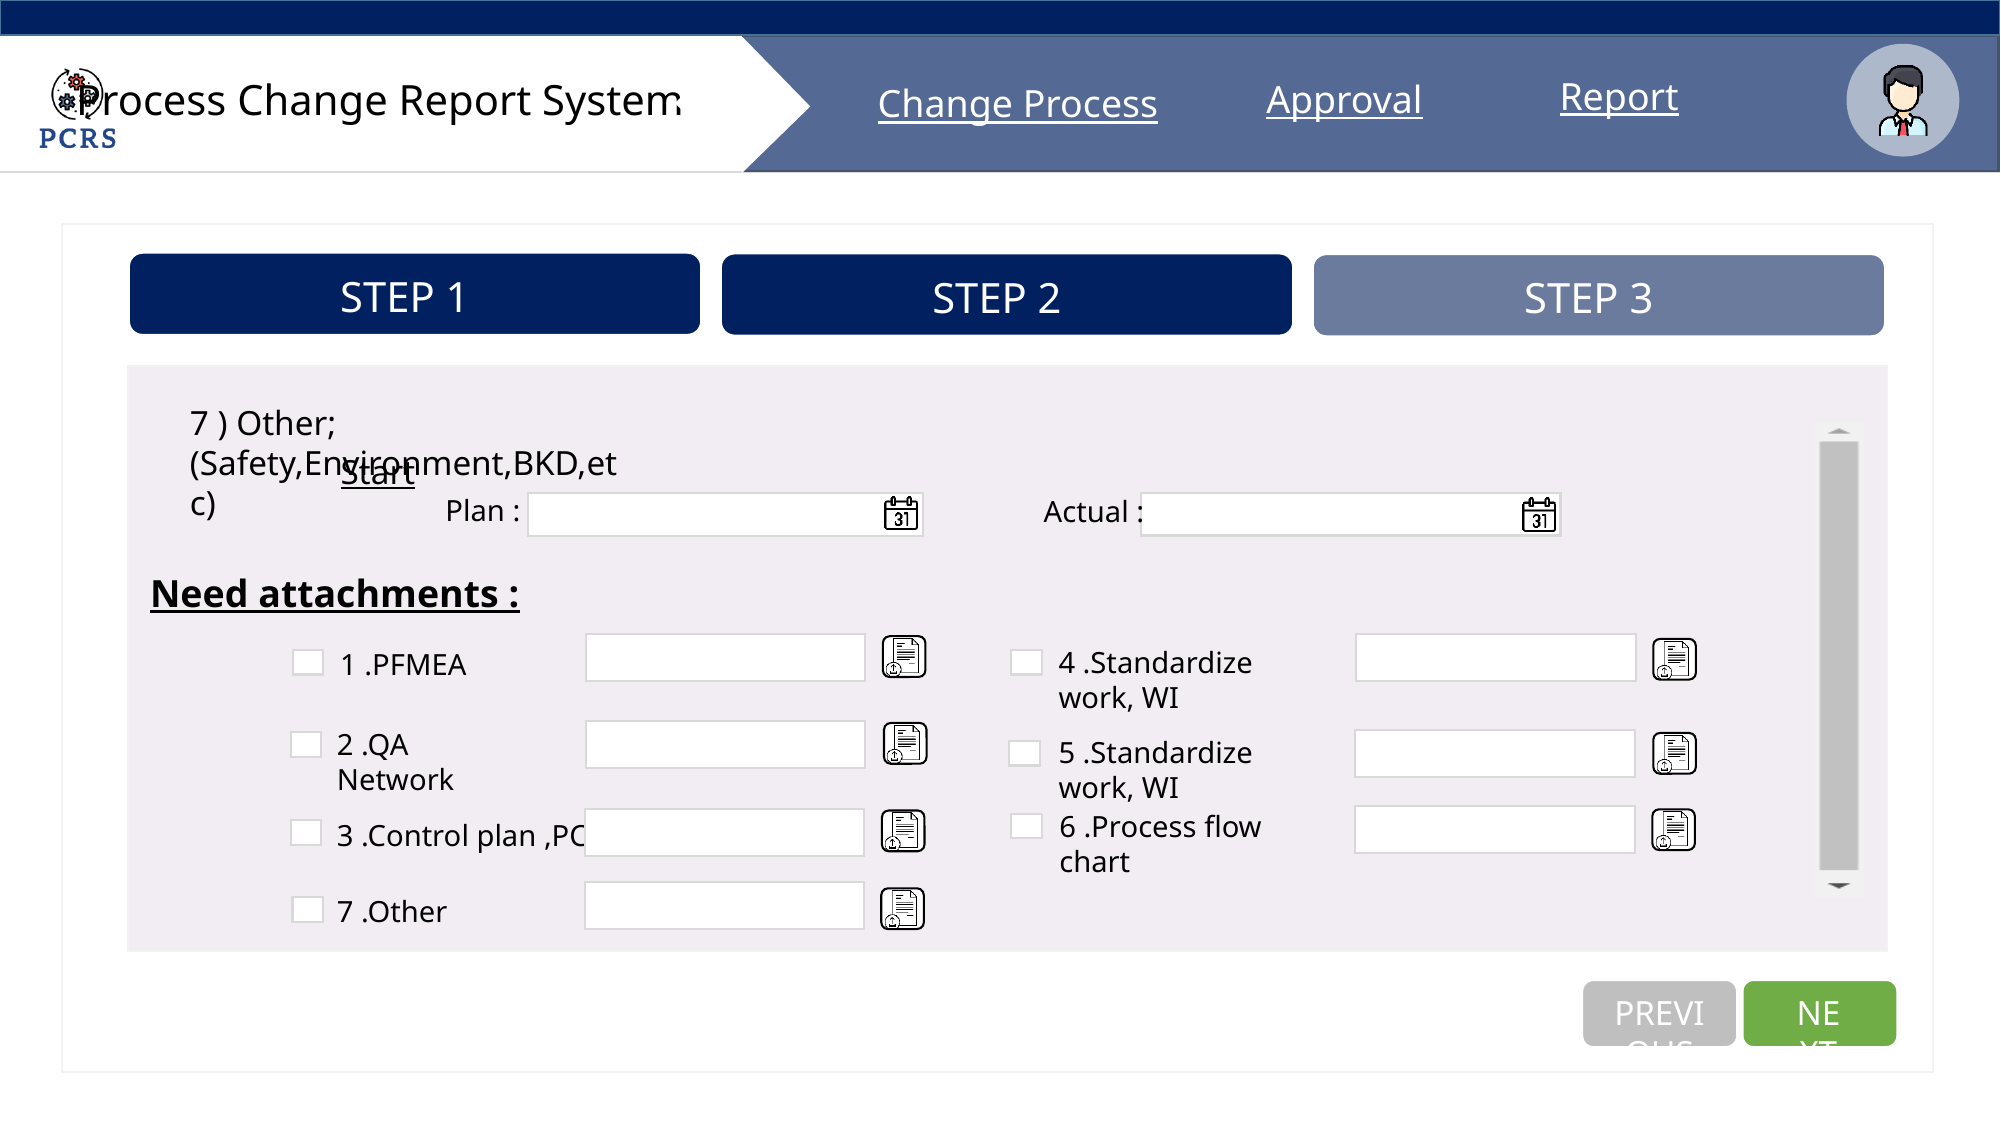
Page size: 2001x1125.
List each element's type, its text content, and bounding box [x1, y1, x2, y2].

text_box [61, 223, 1934, 1073]
text_box [585, 720, 866, 769]
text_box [1653, 732, 1696, 774]
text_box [720, 253, 1294, 336]
text_box [1010, 813, 1043, 839]
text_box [1582, 979, 1738, 1048]
text_box [290, 731, 322, 758]
text_box [585, 633, 866, 682]
text_box [527, 492, 924, 537]
text_box [584, 881, 865, 930]
text_box 2 .QA Network [322, 719, 505, 804]
text_box [584, 808, 865, 857]
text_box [882, 636, 926, 677]
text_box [1742, 979, 1898, 1048]
text_box 7 .Other [322, 886, 602, 936]
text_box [1653, 638, 1696, 680]
text_box [1159, 492, 1562, 537]
text_box [1010, 649, 1043, 676]
text_box [1354, 805, 1636, 854]
text_box 4 .Standardize work, WI [1043, 636, 1324, 722]
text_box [0, 0, 2000, 175]
text_box 1 .PFMEA [325, 639, 620, 689]
text_box 7 ) Other;(Safety,Environment,BKD,etc) [175, 394, 641, 530]
picture [884, 496, 918, 531]
picture [1797, 422, 1883, 903]
text_box [1355, 633, 1637, 682]
text_box 3 .Control plan ,PCC [322, 809, 629, 860]
picture [1522, 497, 1556, 532]
text_box [1008, 740, 1041, 767]
text_box 6 .Process flow chart [1044, 812, 1324, 886]
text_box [881, 810, 925, 852]
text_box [883, 722, 927, 764]
text_box Plan : [430, 485, 536, 535]
text_box 5 .Standardize work, WI [1043, 726, 1324, 812]
text_box Actual : [1028, 486, 1159, 537]
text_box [128, 252, 702, 335]
text_box [127, 365, 1888, 952]
text_box [291, 896, 324, 923]
text_box [292, 649, 324, 676]
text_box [881, 888, 924, 930]
text_box [290, 819, 322, 846]
text_box Start [325, 443, 431, 499]
text_box [1354, 729, 1636, 778]
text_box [1312, 254, 1886, 337]
text_box Need attachments : [135, 562, 535, 623]
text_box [1652, 809, 1695, 851]
